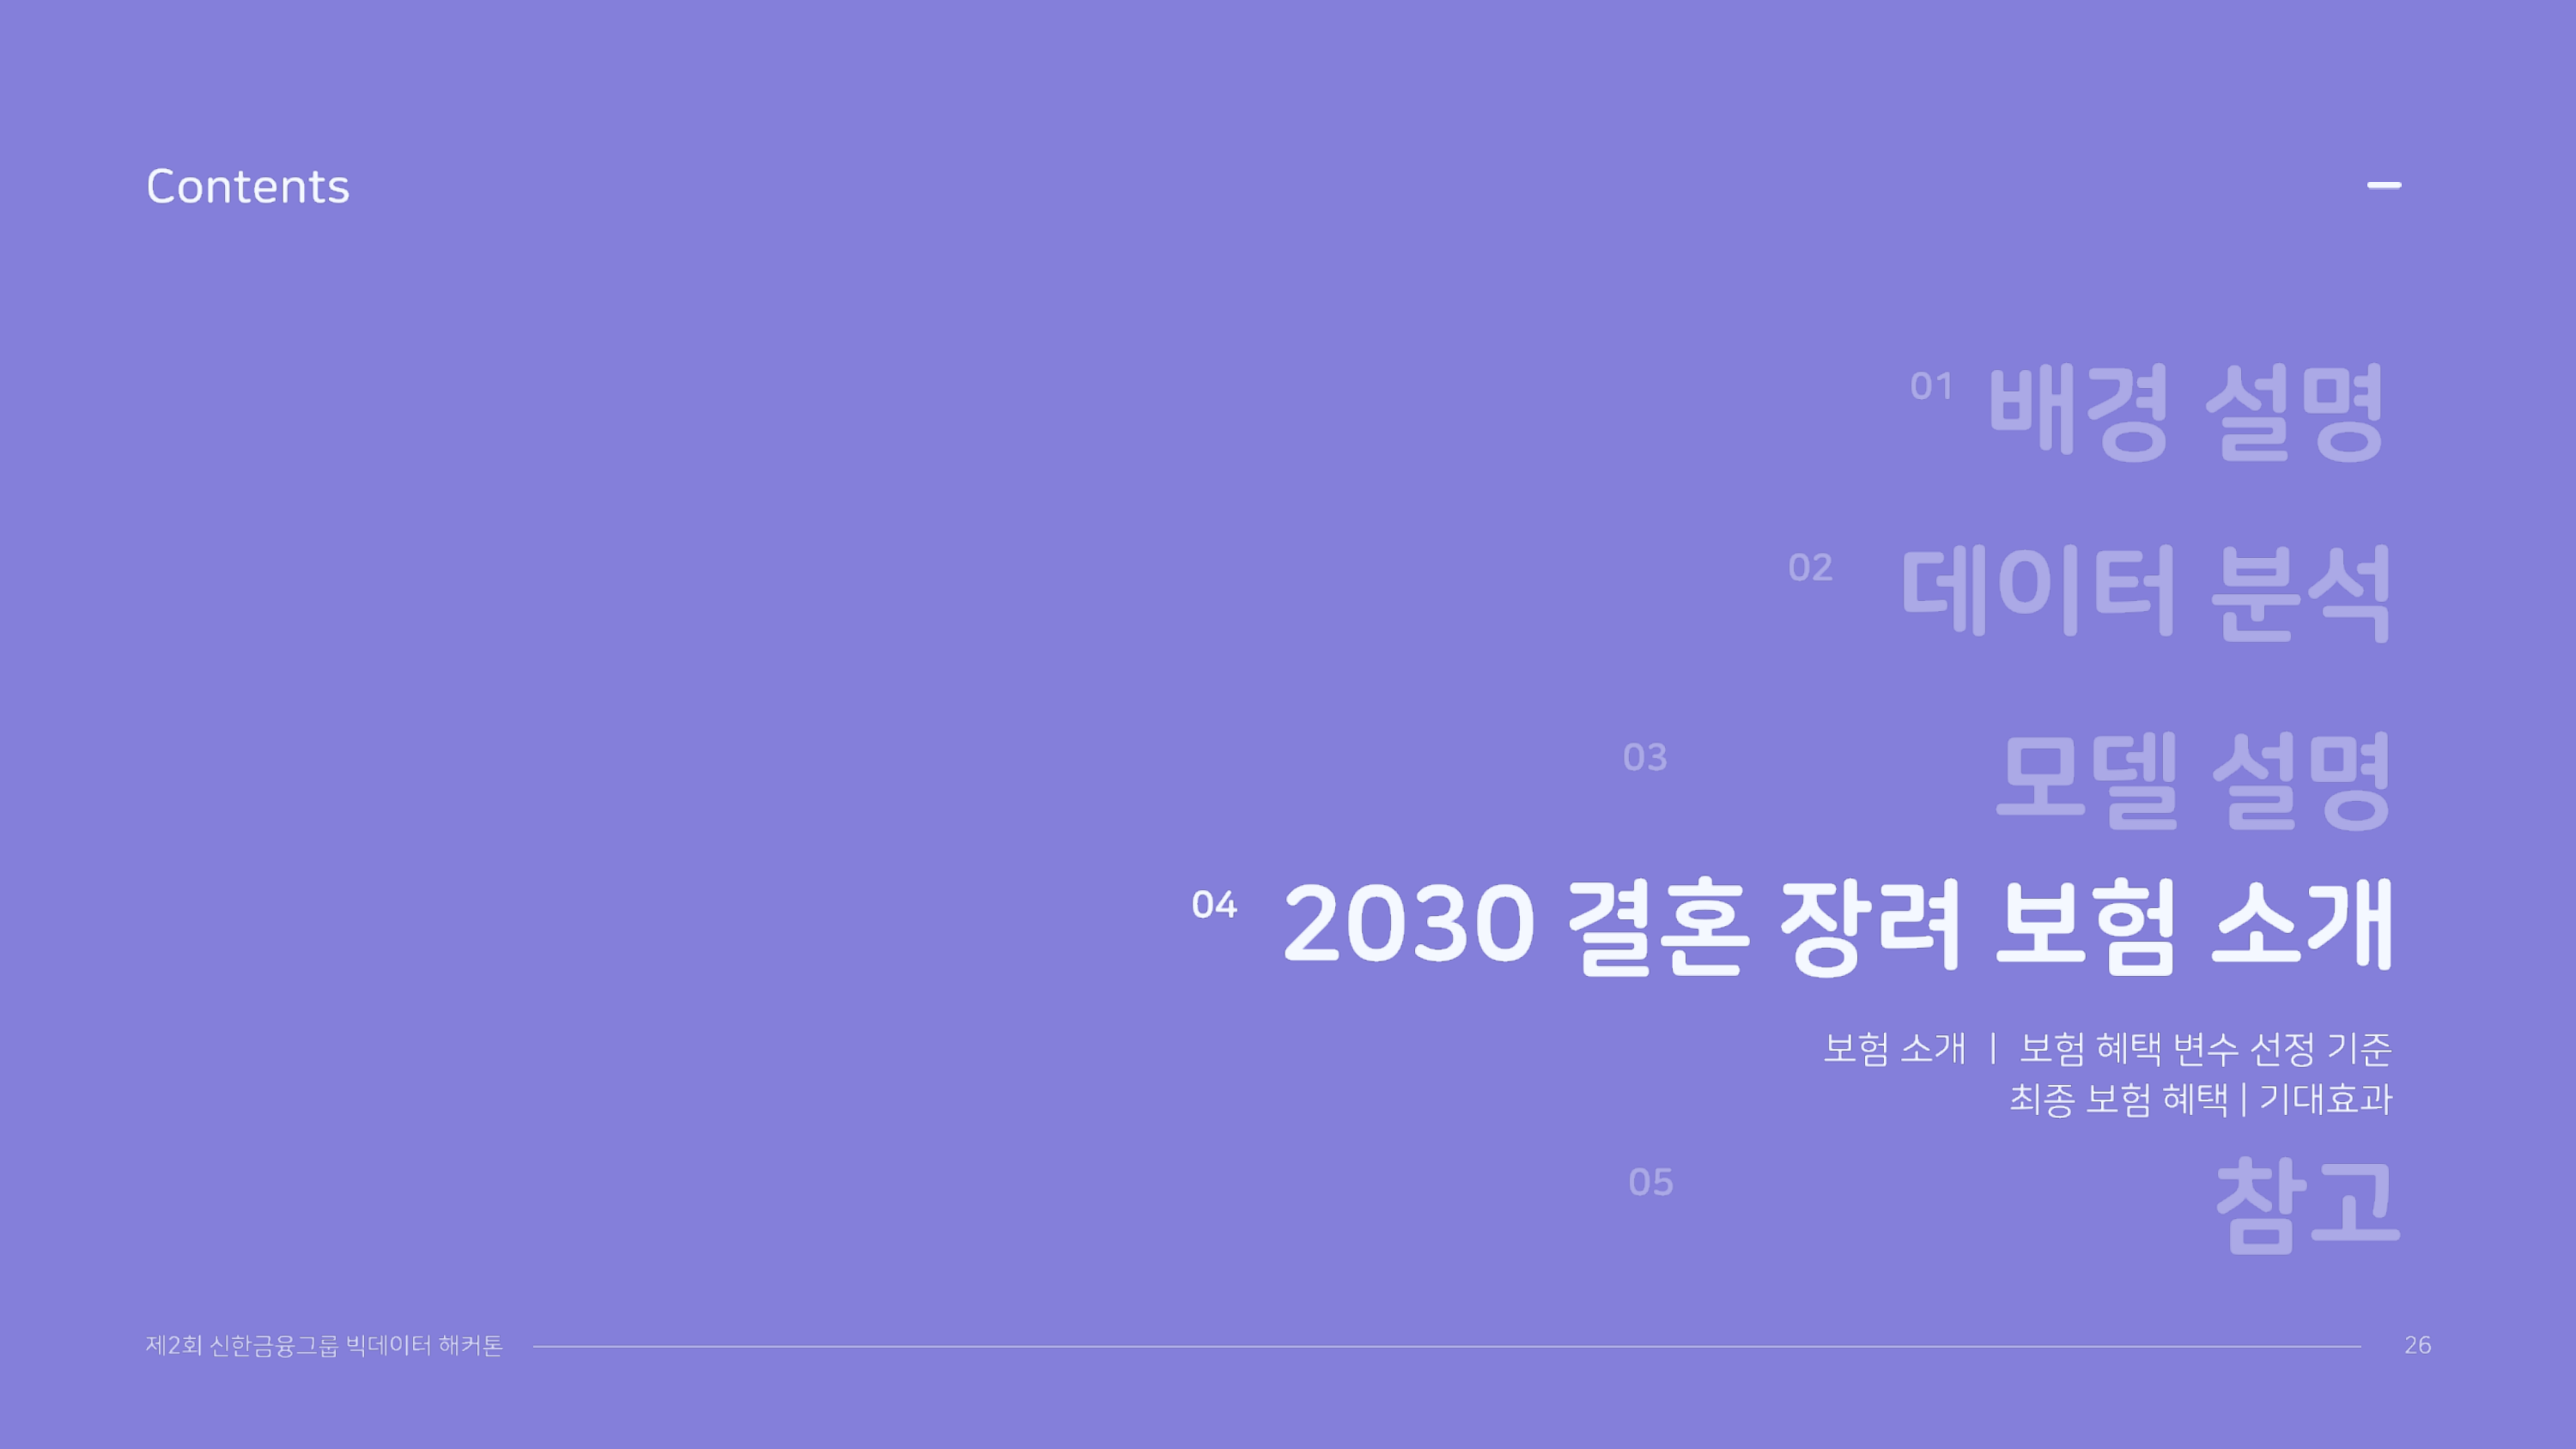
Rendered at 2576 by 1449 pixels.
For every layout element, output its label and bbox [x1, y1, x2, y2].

text_box [1462, 342, 2394, 489]
picture [128, 128, 400, 260]
text_box [532, 1342, 2361, 1351]
text_box [2367, 182, 2402, 190]
picture [840, 296, 2576, 1383]
picture [137, 1319, 527, 1385]
